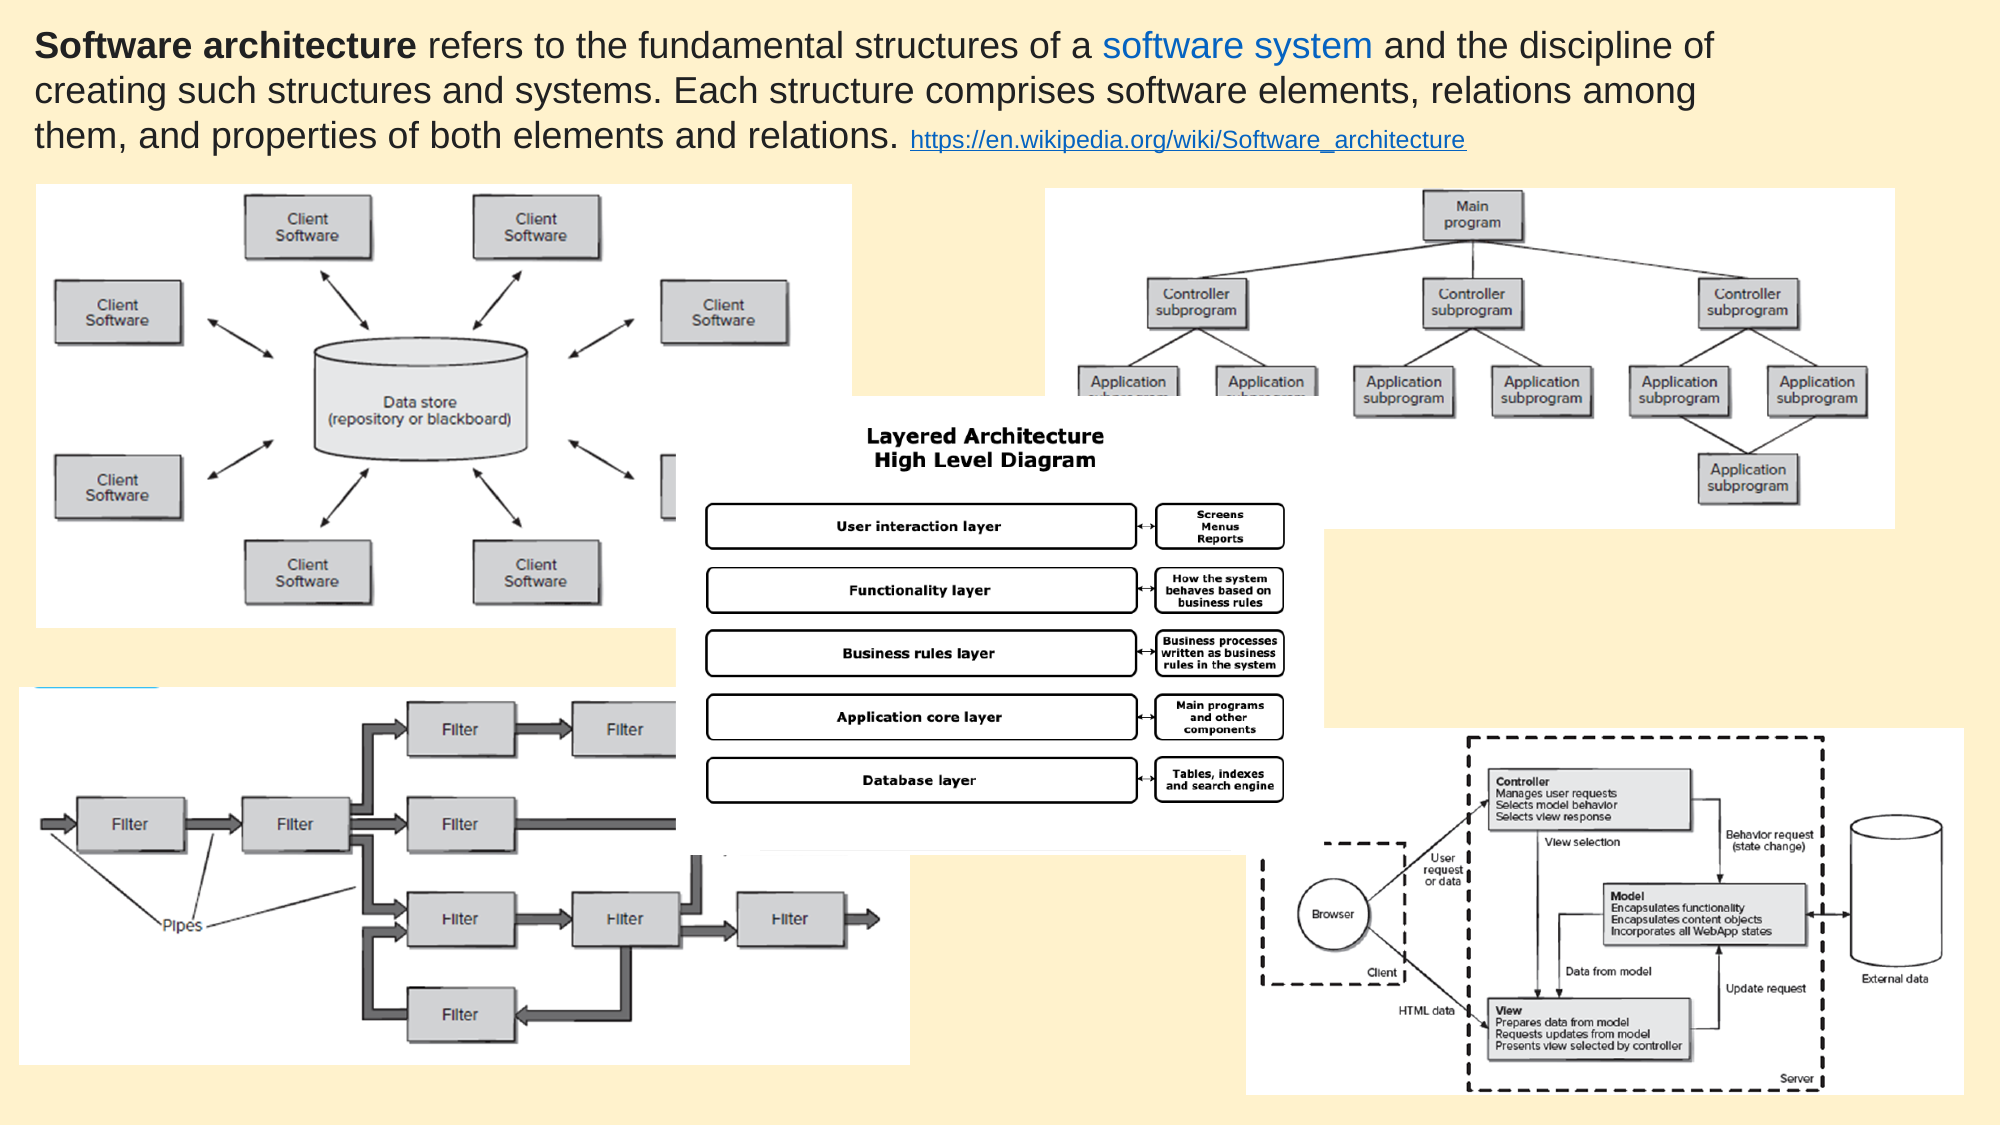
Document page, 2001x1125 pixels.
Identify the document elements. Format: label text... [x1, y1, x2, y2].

picture [19, 184, 1964, 1095]
text_box Software architecture refers to the fundamental structures of a software system and the discipline of creating such structures and systems. Each structure comprises software elements, relations among them, and properties of both elements and relations. https://en.wikipedia.org/wiki/Software_architecture [19, 13, 1748, 209]
